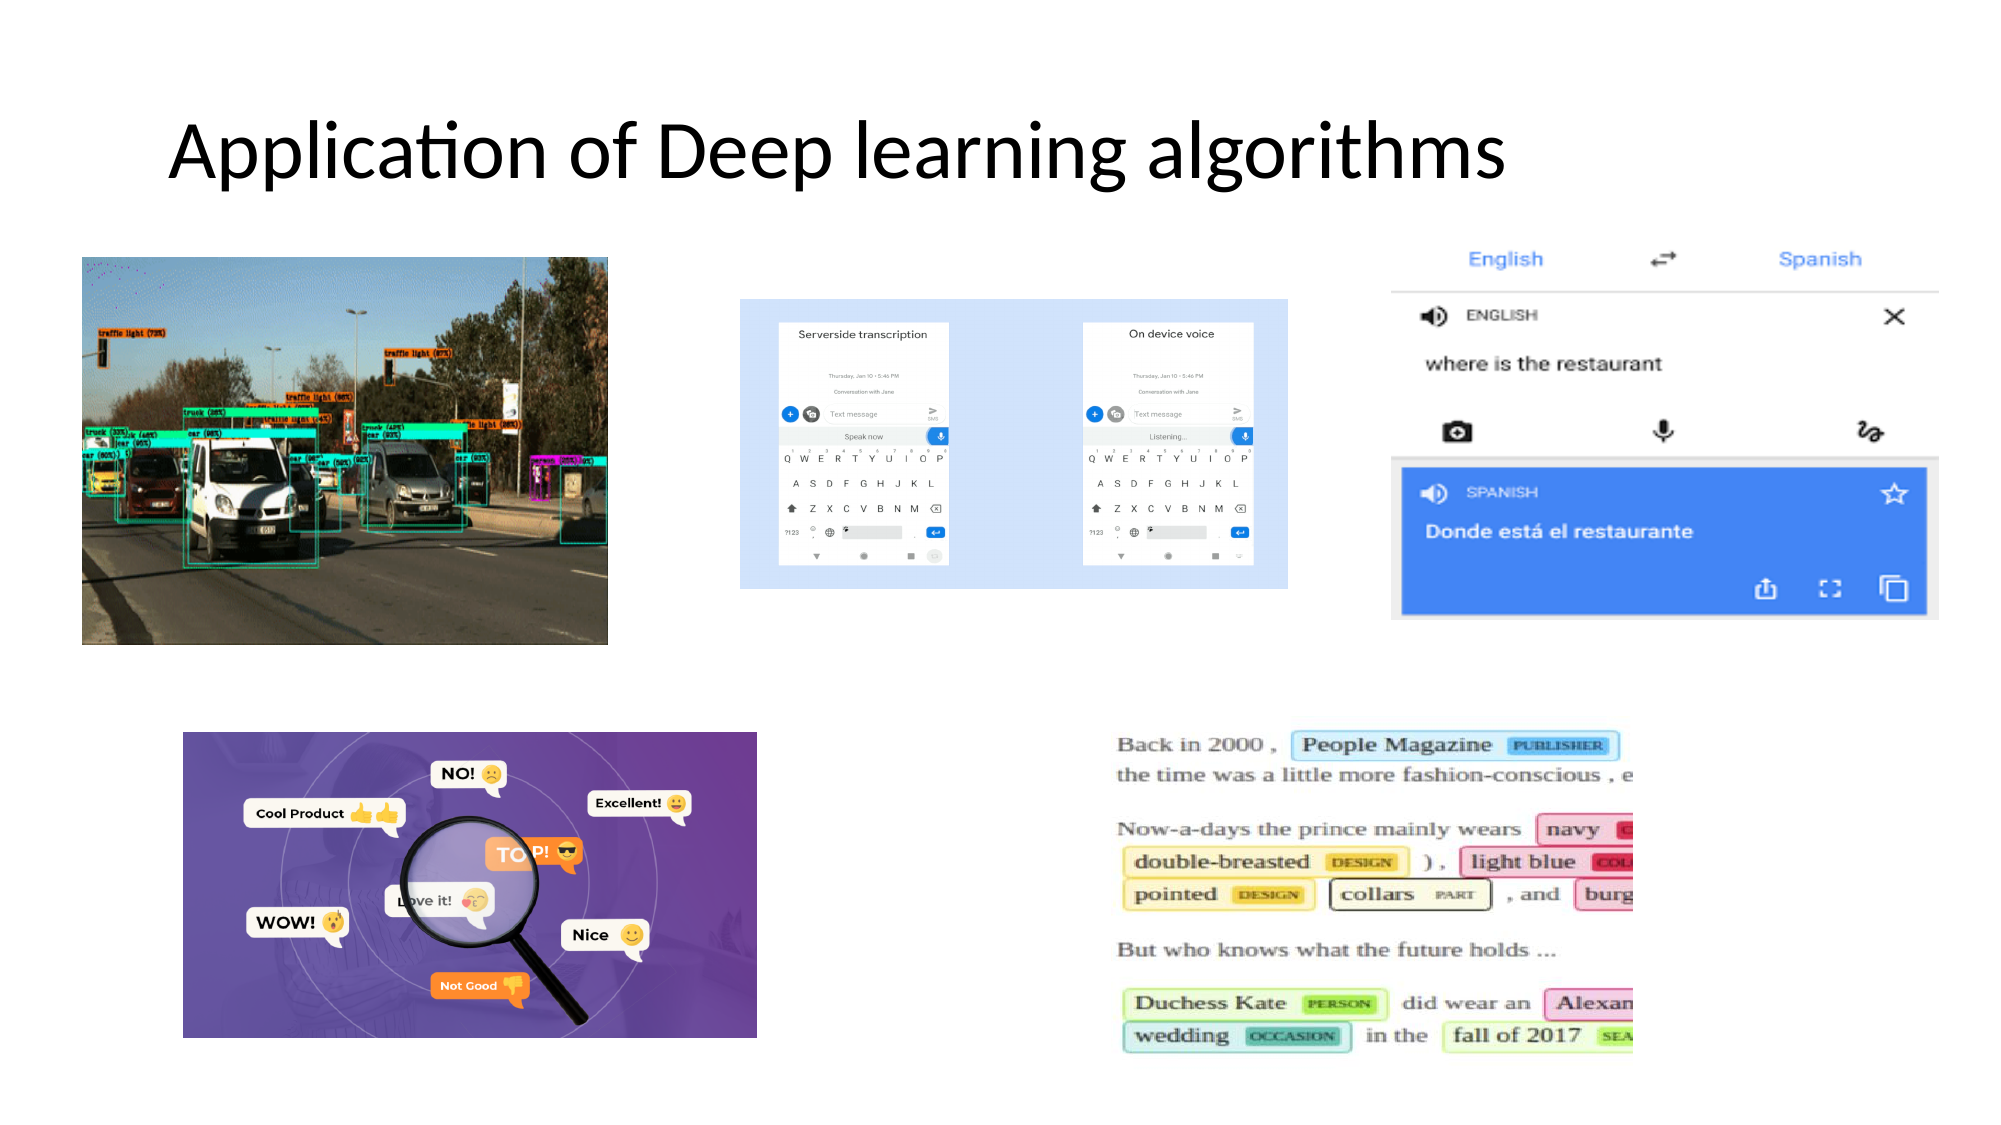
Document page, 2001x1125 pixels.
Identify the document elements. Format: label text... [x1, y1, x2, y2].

picture [740, 299, 1288, 589]
text_box Application of Deep learning algorithms [153, 87, 1545, 203]
picture [82, 256, 609, 645]
picture [183, 732, 757, 1038]
picture [1391, 232, 1939, 620]
picture [1111, 716, 1633, 1070]
